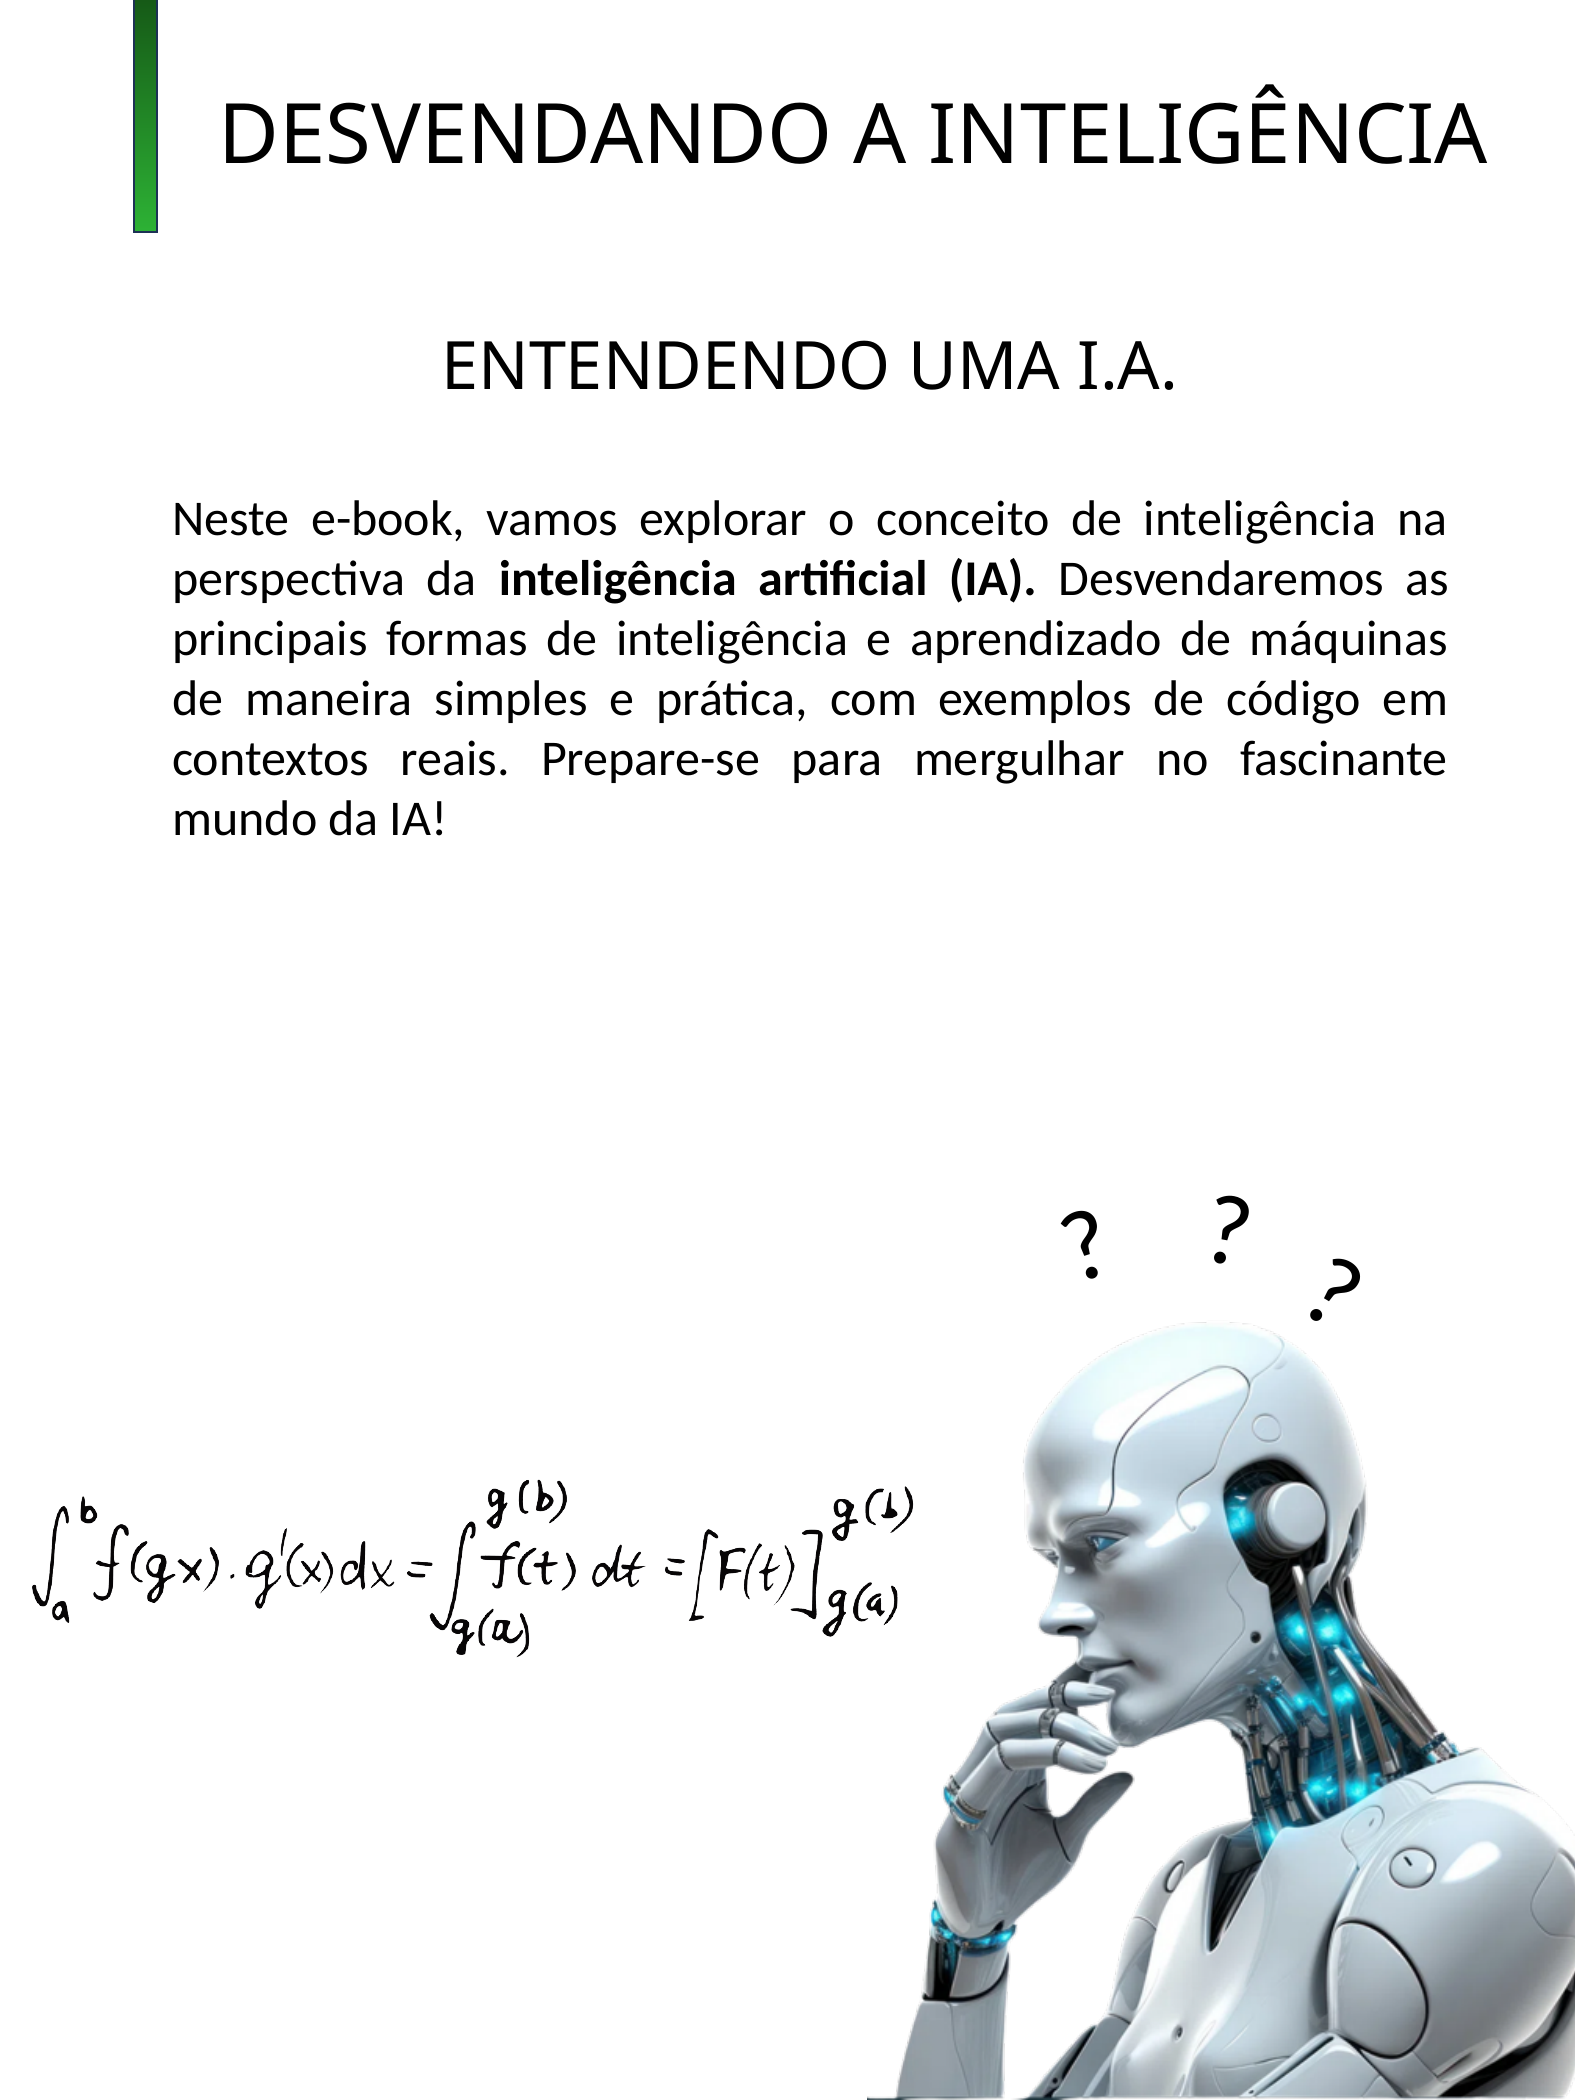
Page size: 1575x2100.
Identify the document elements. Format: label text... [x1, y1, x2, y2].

text_box ENTENDENDO UMA I.A. [157, 315, 1464, 411]
picture [2, 1076, 1575, 2100]
text_box ? [1179, 1151, 1314, 1296]
text_box [133, 0, 158, 233]
text_box Neste e-book, vamos explorar o conceito de inteligência na perspectiva da inteligência artificial (IA). Desvendaremos as principais formas de inteligência e aprendizado de máquinas de maneira simples e prática, com exemplos de código em contextos reais. Prepare-se para mergulhar no fascinante mundo da IA! [157, 478, 1464, 853]
text_box DESVENDANDO A INTELIGÊNCIA [158, 73, 1551, 188]
text_box ? [1027, 1153, 1174, 1296]
text_box ? [1287, 1209, 1434, 1296]
